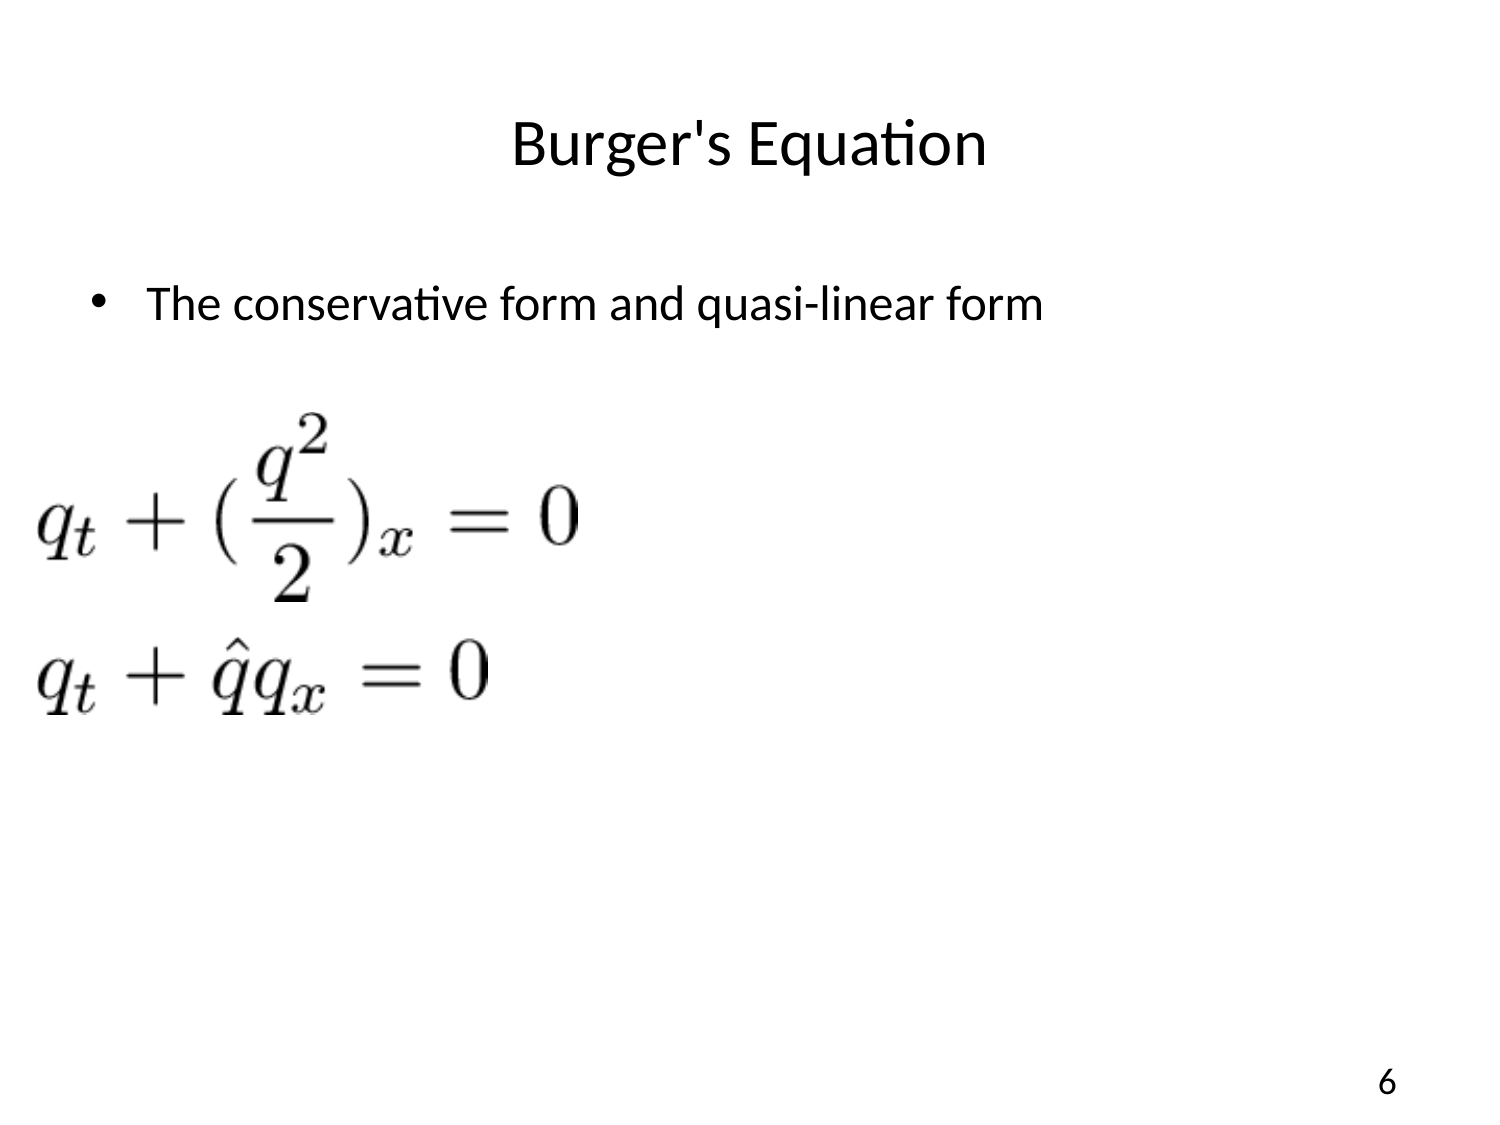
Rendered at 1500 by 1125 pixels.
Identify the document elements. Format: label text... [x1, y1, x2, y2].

picture [37, 637, 488, 715]
list The conservative form and quasi-linear form [75, 262, 1425, 1005]
title Burger's Equation [75, 45, 1425, 233]
text_box 6 [1363, 1049, 1412, 1110]
picture [37, 412, 578, 603]
